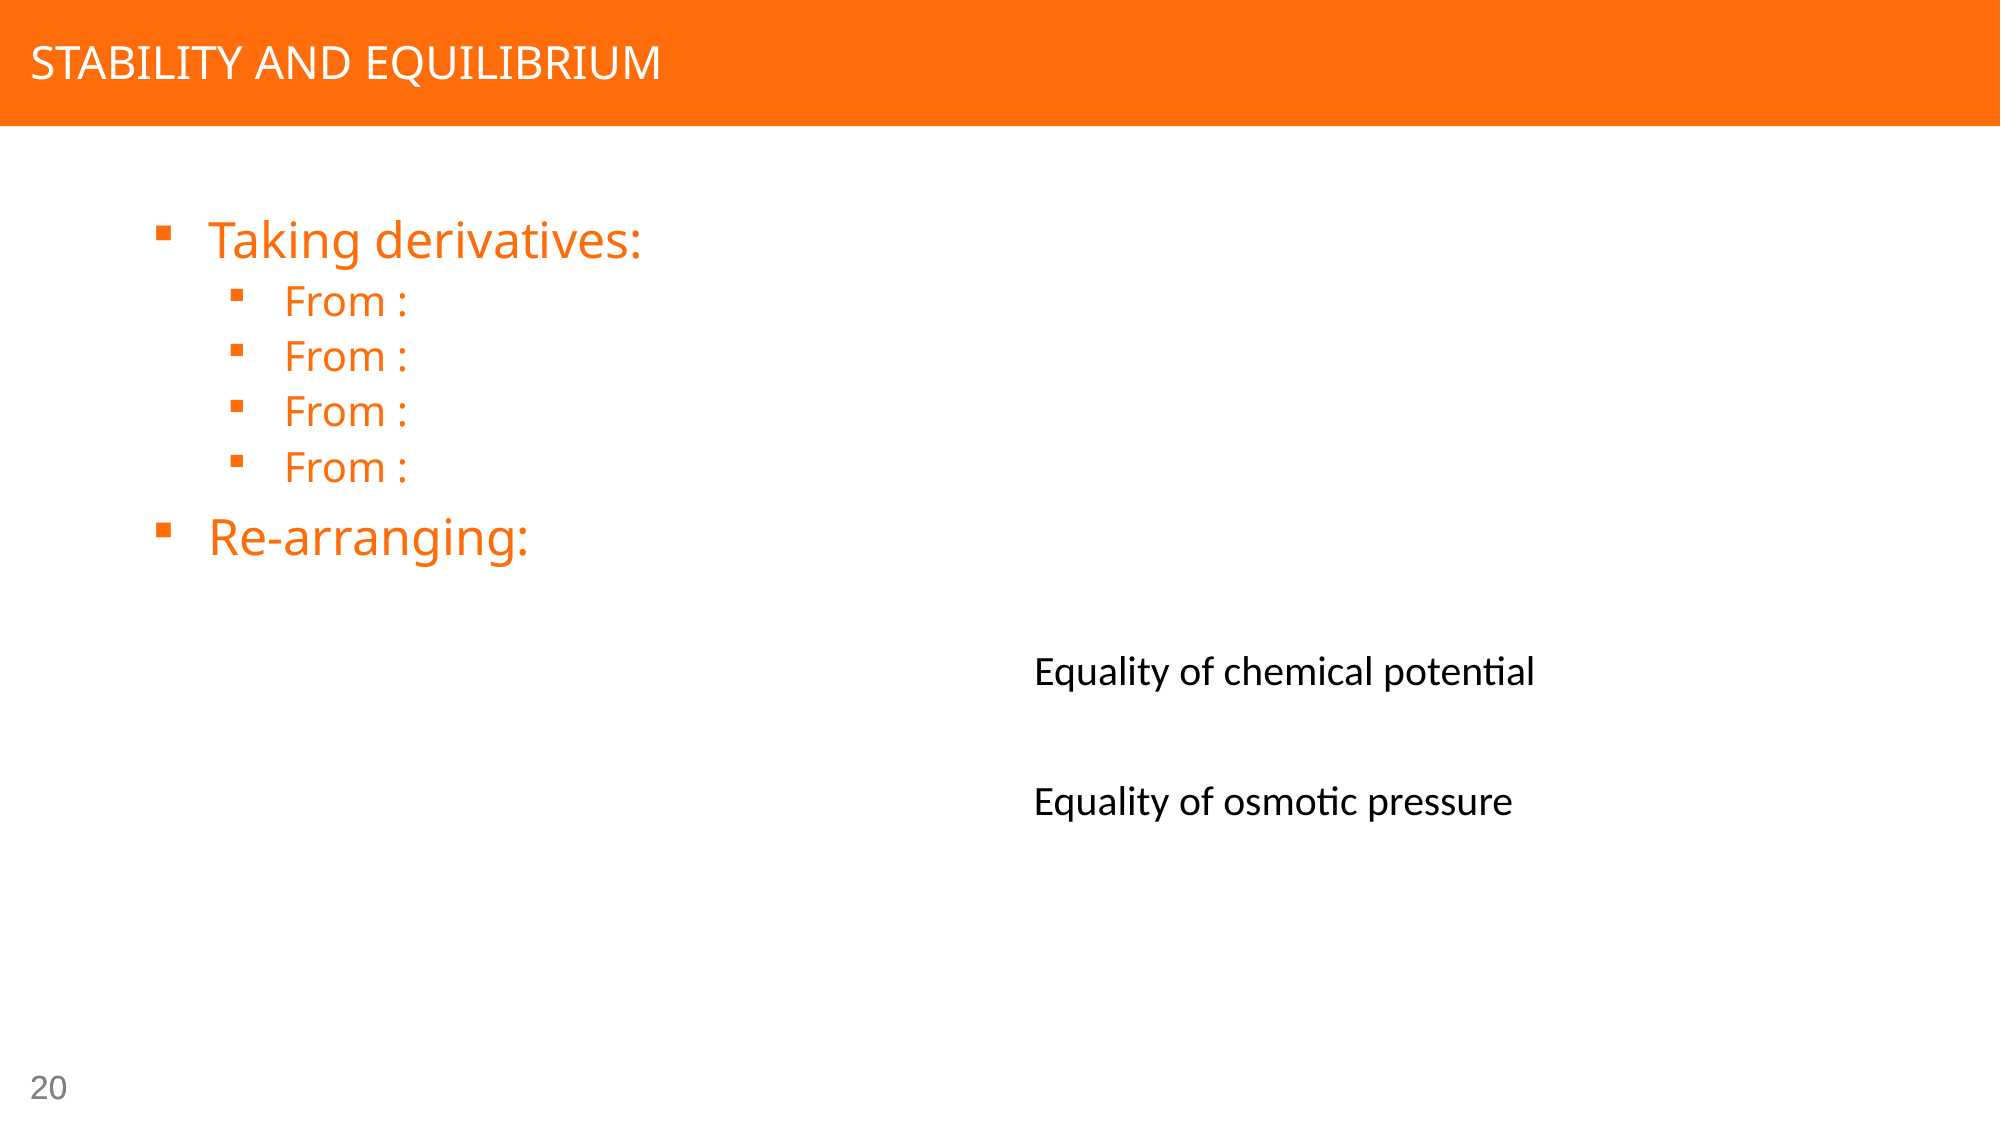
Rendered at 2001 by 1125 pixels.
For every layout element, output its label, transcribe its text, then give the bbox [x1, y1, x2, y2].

text_box Equality of osmotic pressure [1019, 765, 1529, 831]
text_box Equality of chemical potential [1019, 636, 1551, 702]
title Stability and Equilibrium [15, 22, 1017, 108]
